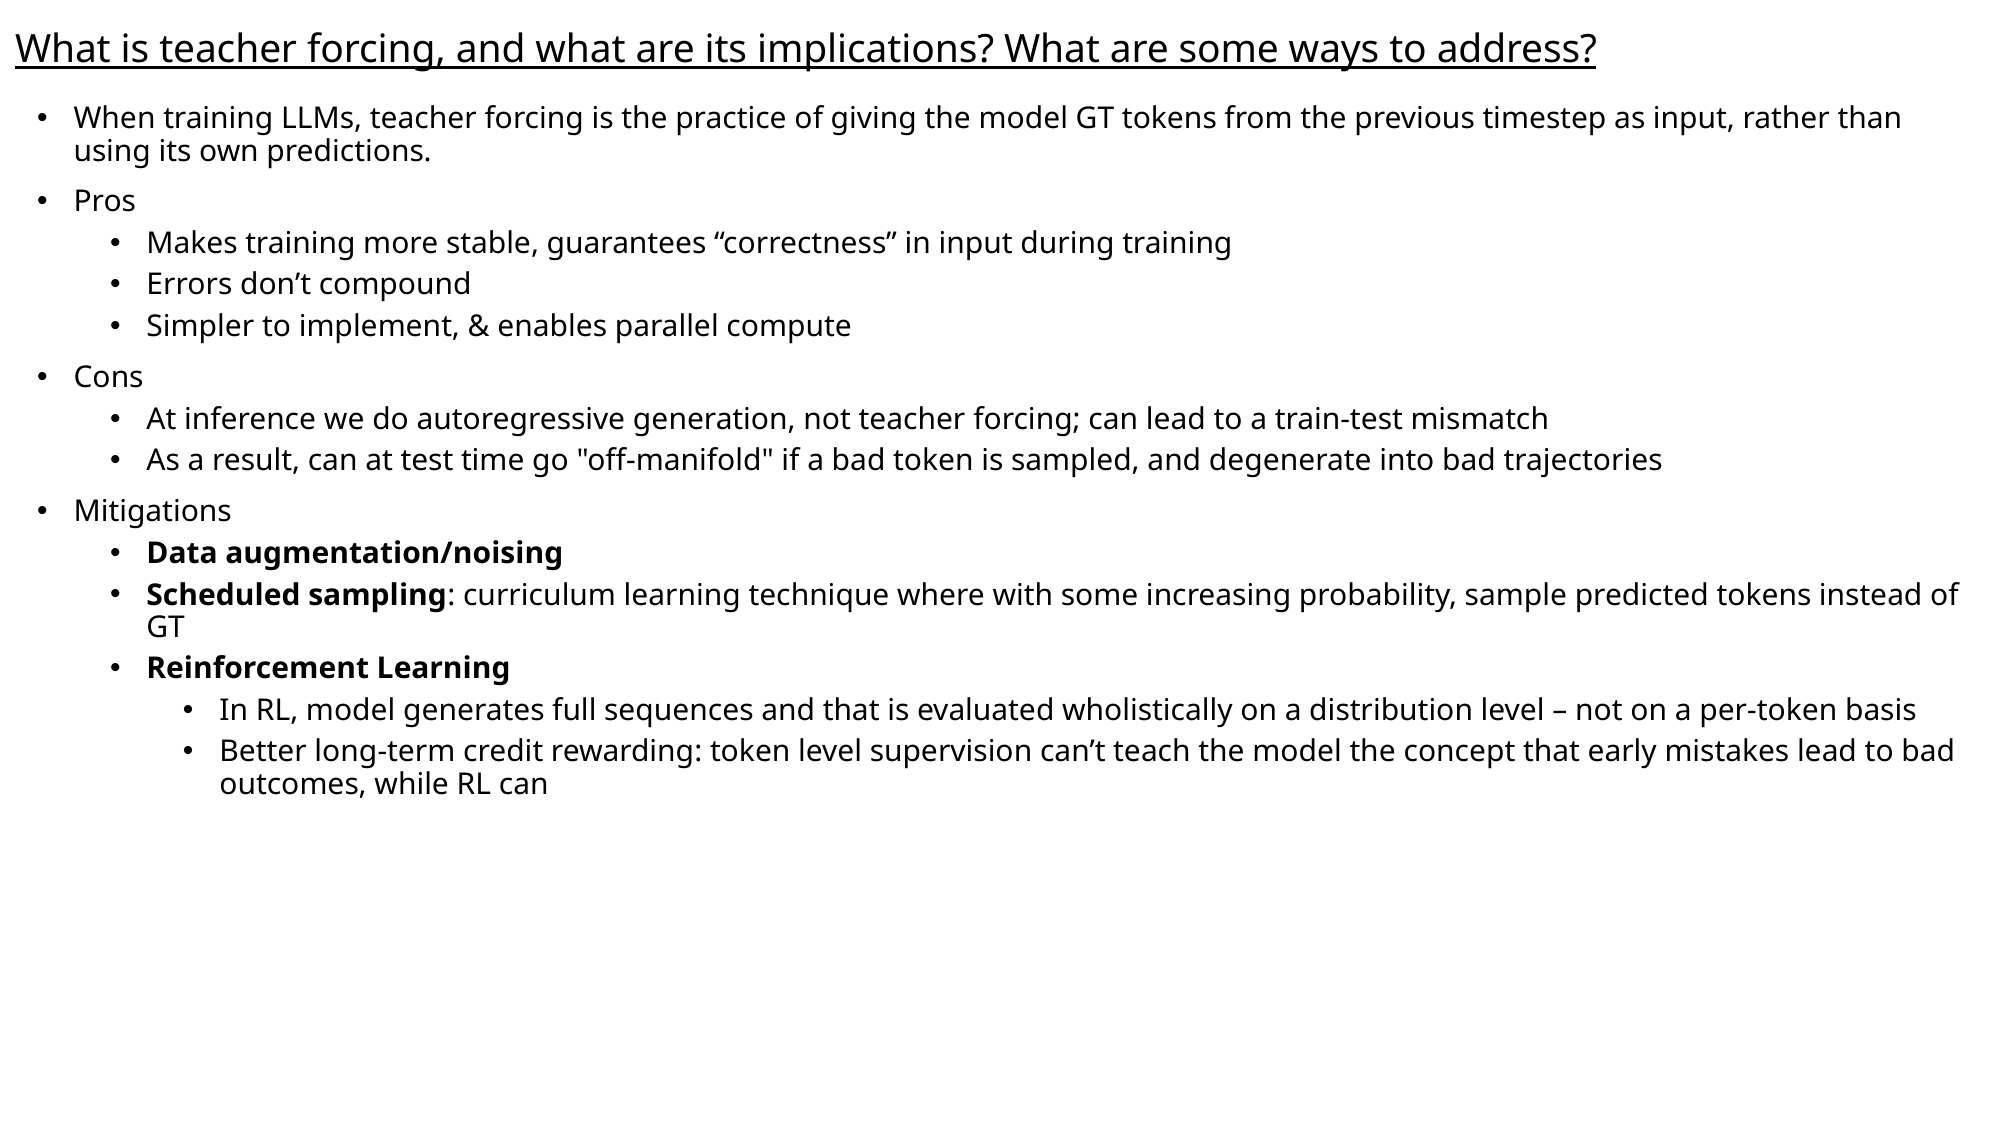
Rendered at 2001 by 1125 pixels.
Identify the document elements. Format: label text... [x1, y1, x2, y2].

title What is teacher forcing, and what are its implications? What are some ways to address? [0, 0, 1682, 112]
list When training LLMs, teacher forcing is the practice of giving the model GT tokens from the previous timestep as input, rather than using its own predictions. Pros Makes training more stable, guarantees “correctness” in input during training Errors don’t compound Simpler to implement, & enables parallel compute Cons At inference we do autoregressive generation, not teacher forcing; can lead to a train-test mismatch As a result, can at test time go "off-manifold" if a bad token is sampled, and degenerate into bad trajectories Mitigations Data augmentation/noising Scheduled sampling: curriculum learning technique where with some increasing probability, sample predicted tokens instead of GT Reinforcement Learning In RL, model generates full sequences and that is evaluated wholistically on a distribution level – not on a per-token basis Better long-term credit rewarding: token level supervision can’t teach the model the concept that early mistakes lead to bad outcomes, while RL can [22, 95, 1981, 810]
